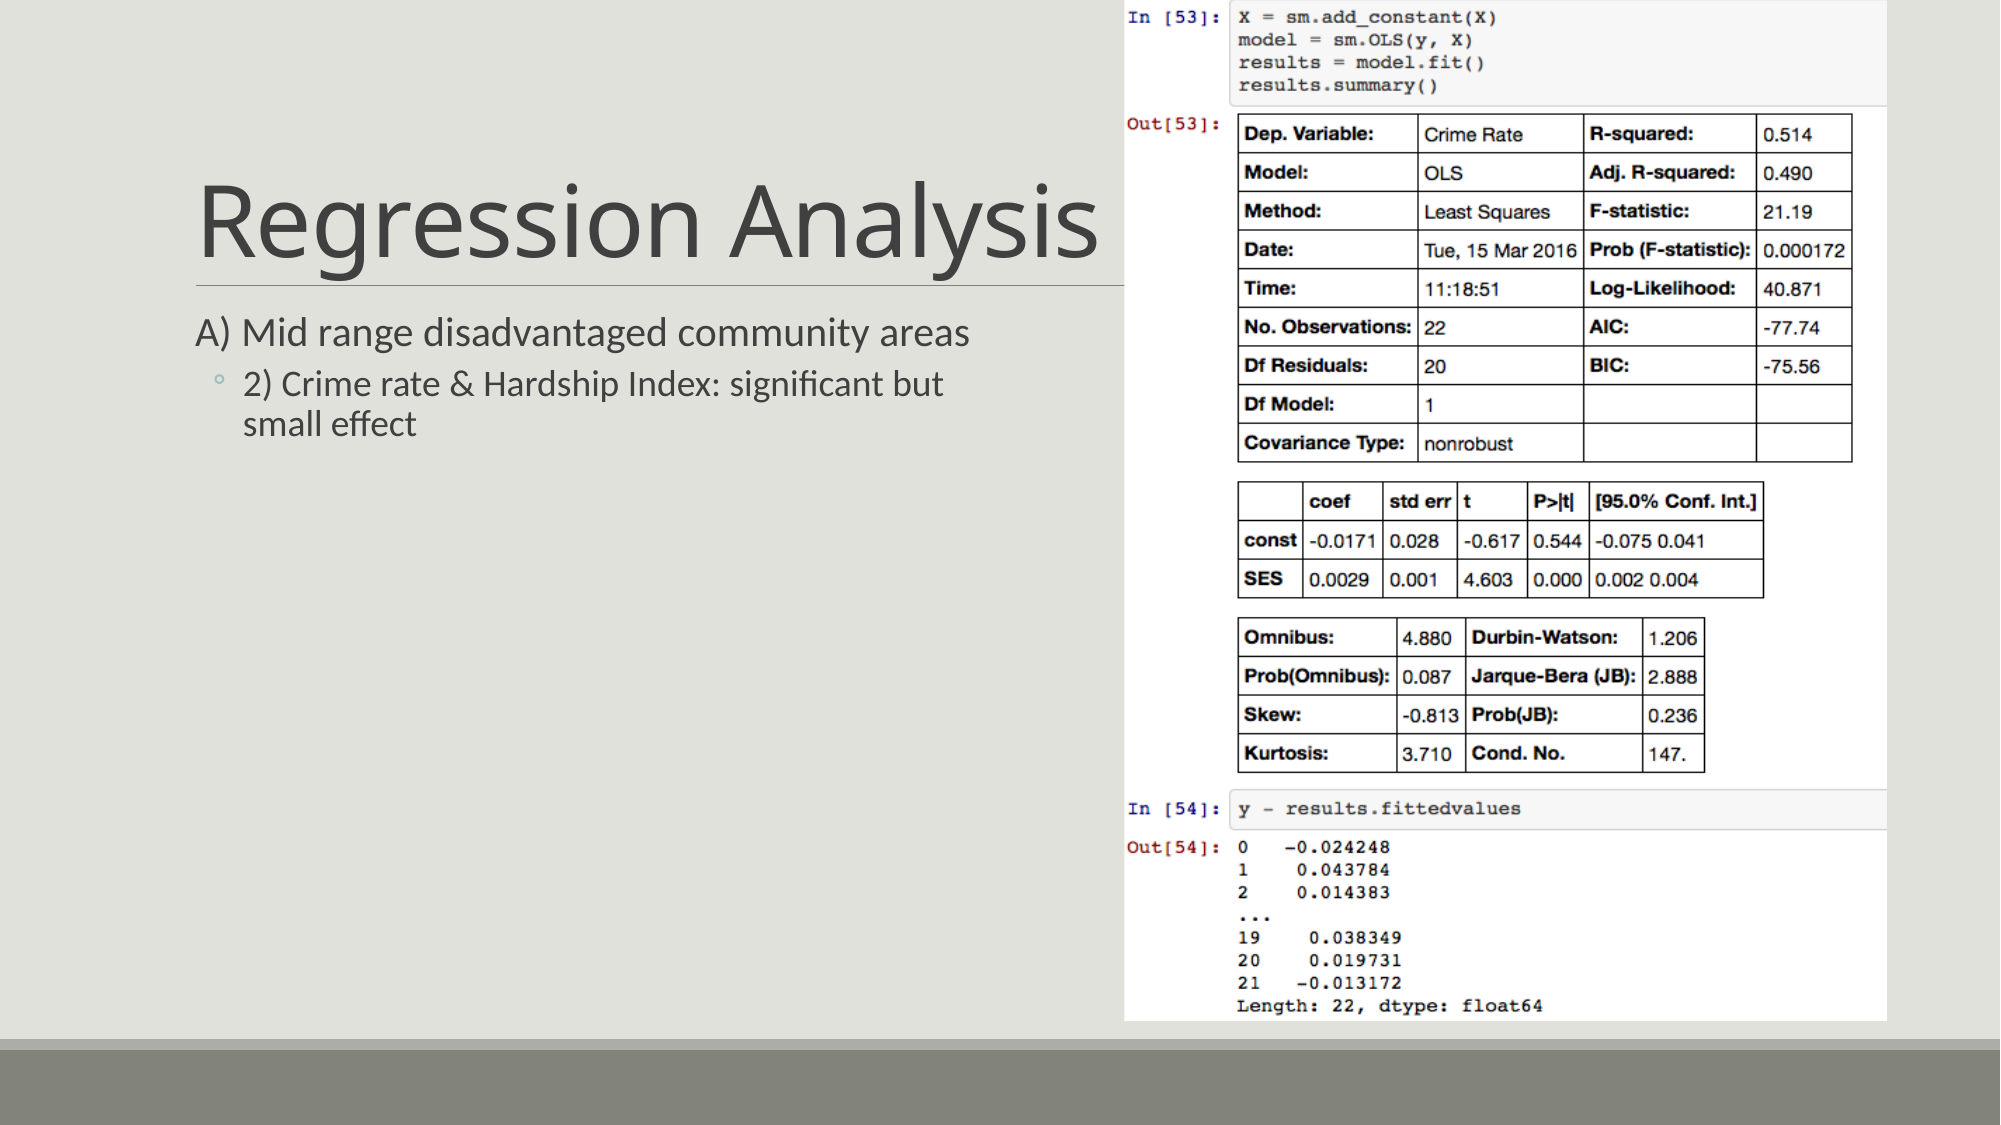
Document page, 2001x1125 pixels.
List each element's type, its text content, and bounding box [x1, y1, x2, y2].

title Regression Analysis [180, 47, 1120, 285]
picture [1123, 0, 1888, 1022]
list A) Mid range disadvantaged community areas 2) Crime rate & Hardship Index: significant but small effect [180, 302, 990, 963]
